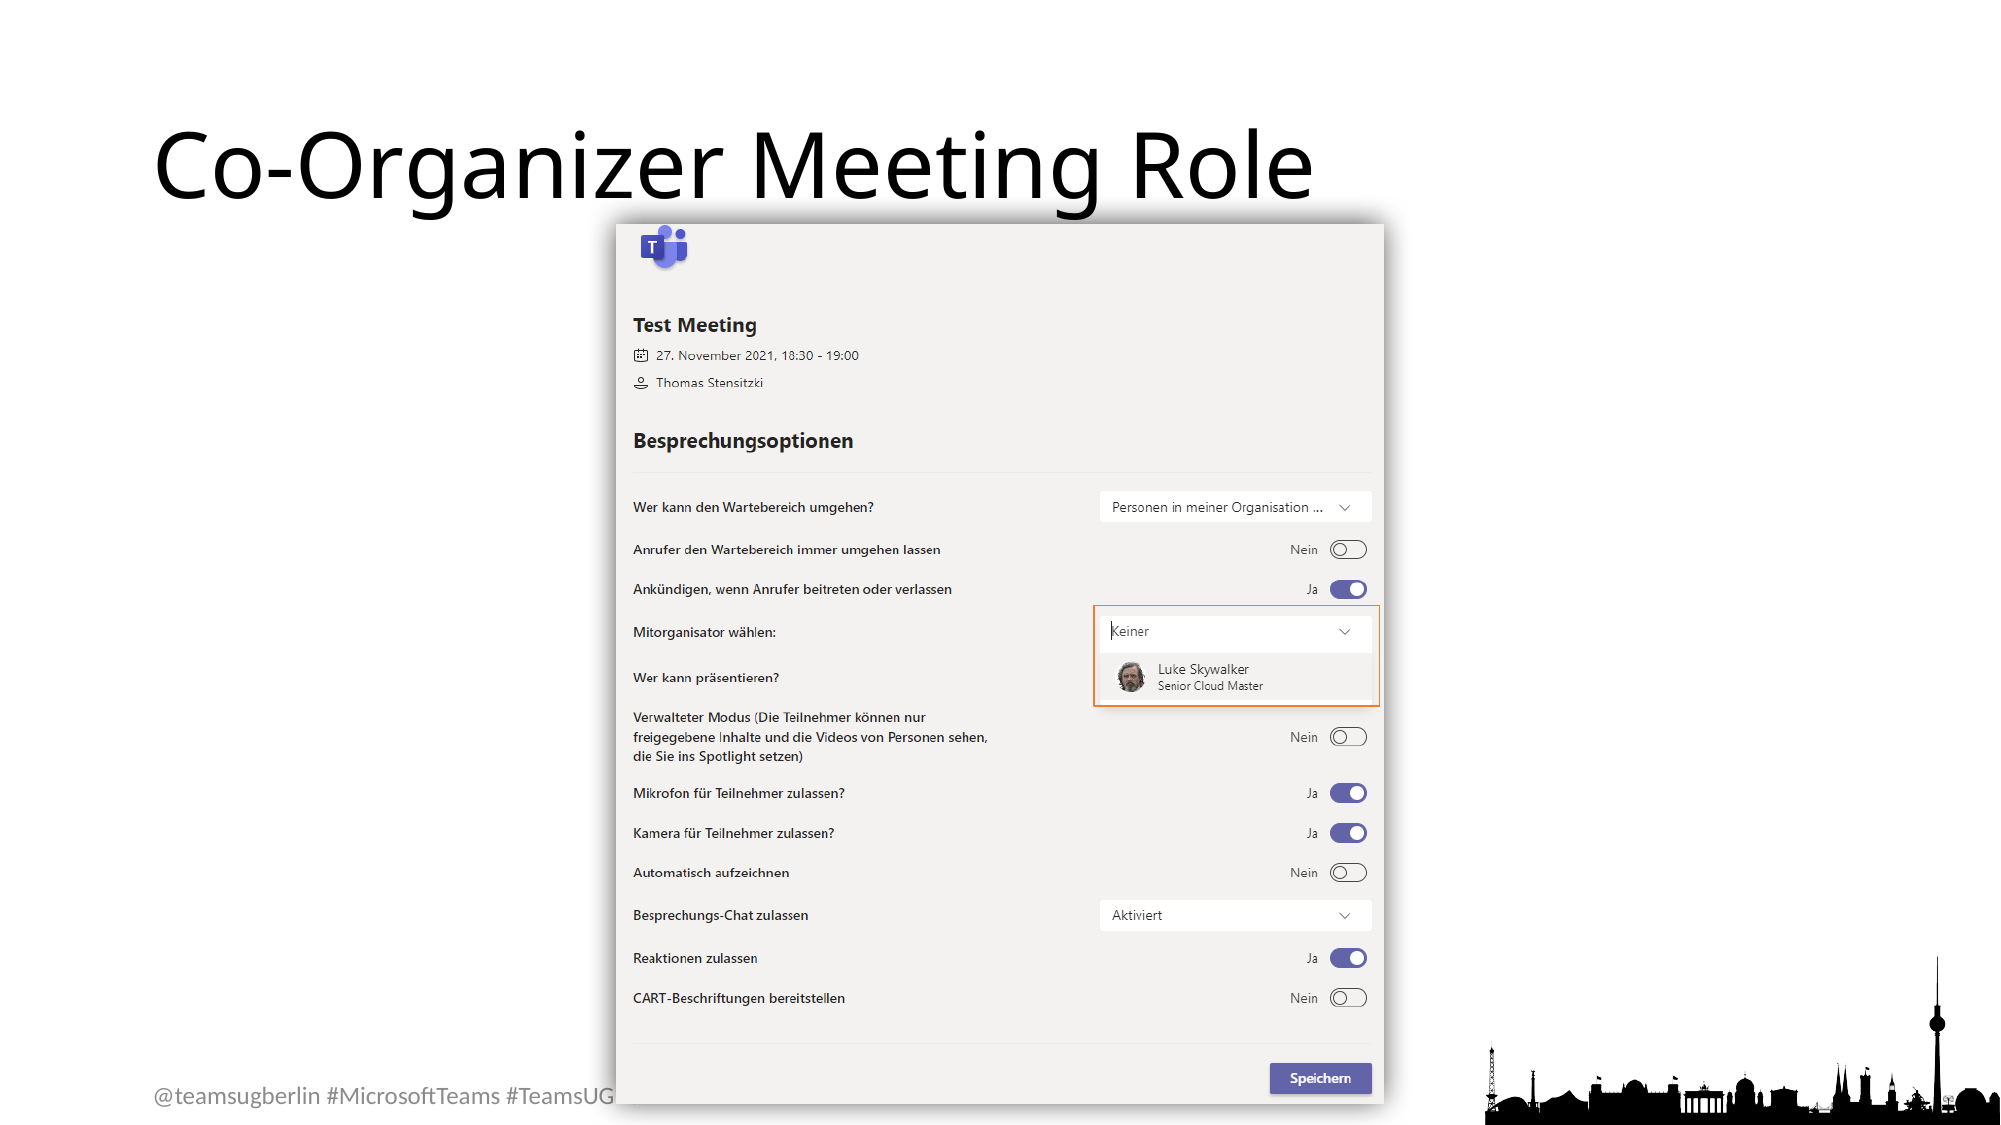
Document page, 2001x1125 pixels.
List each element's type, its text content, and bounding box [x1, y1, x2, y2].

picture [616, 224, 1384, 1104]
picture [1485, 914, 2000, 1125]
title Co-Organizer Meeting Role [137, 59, 1863, 278]
